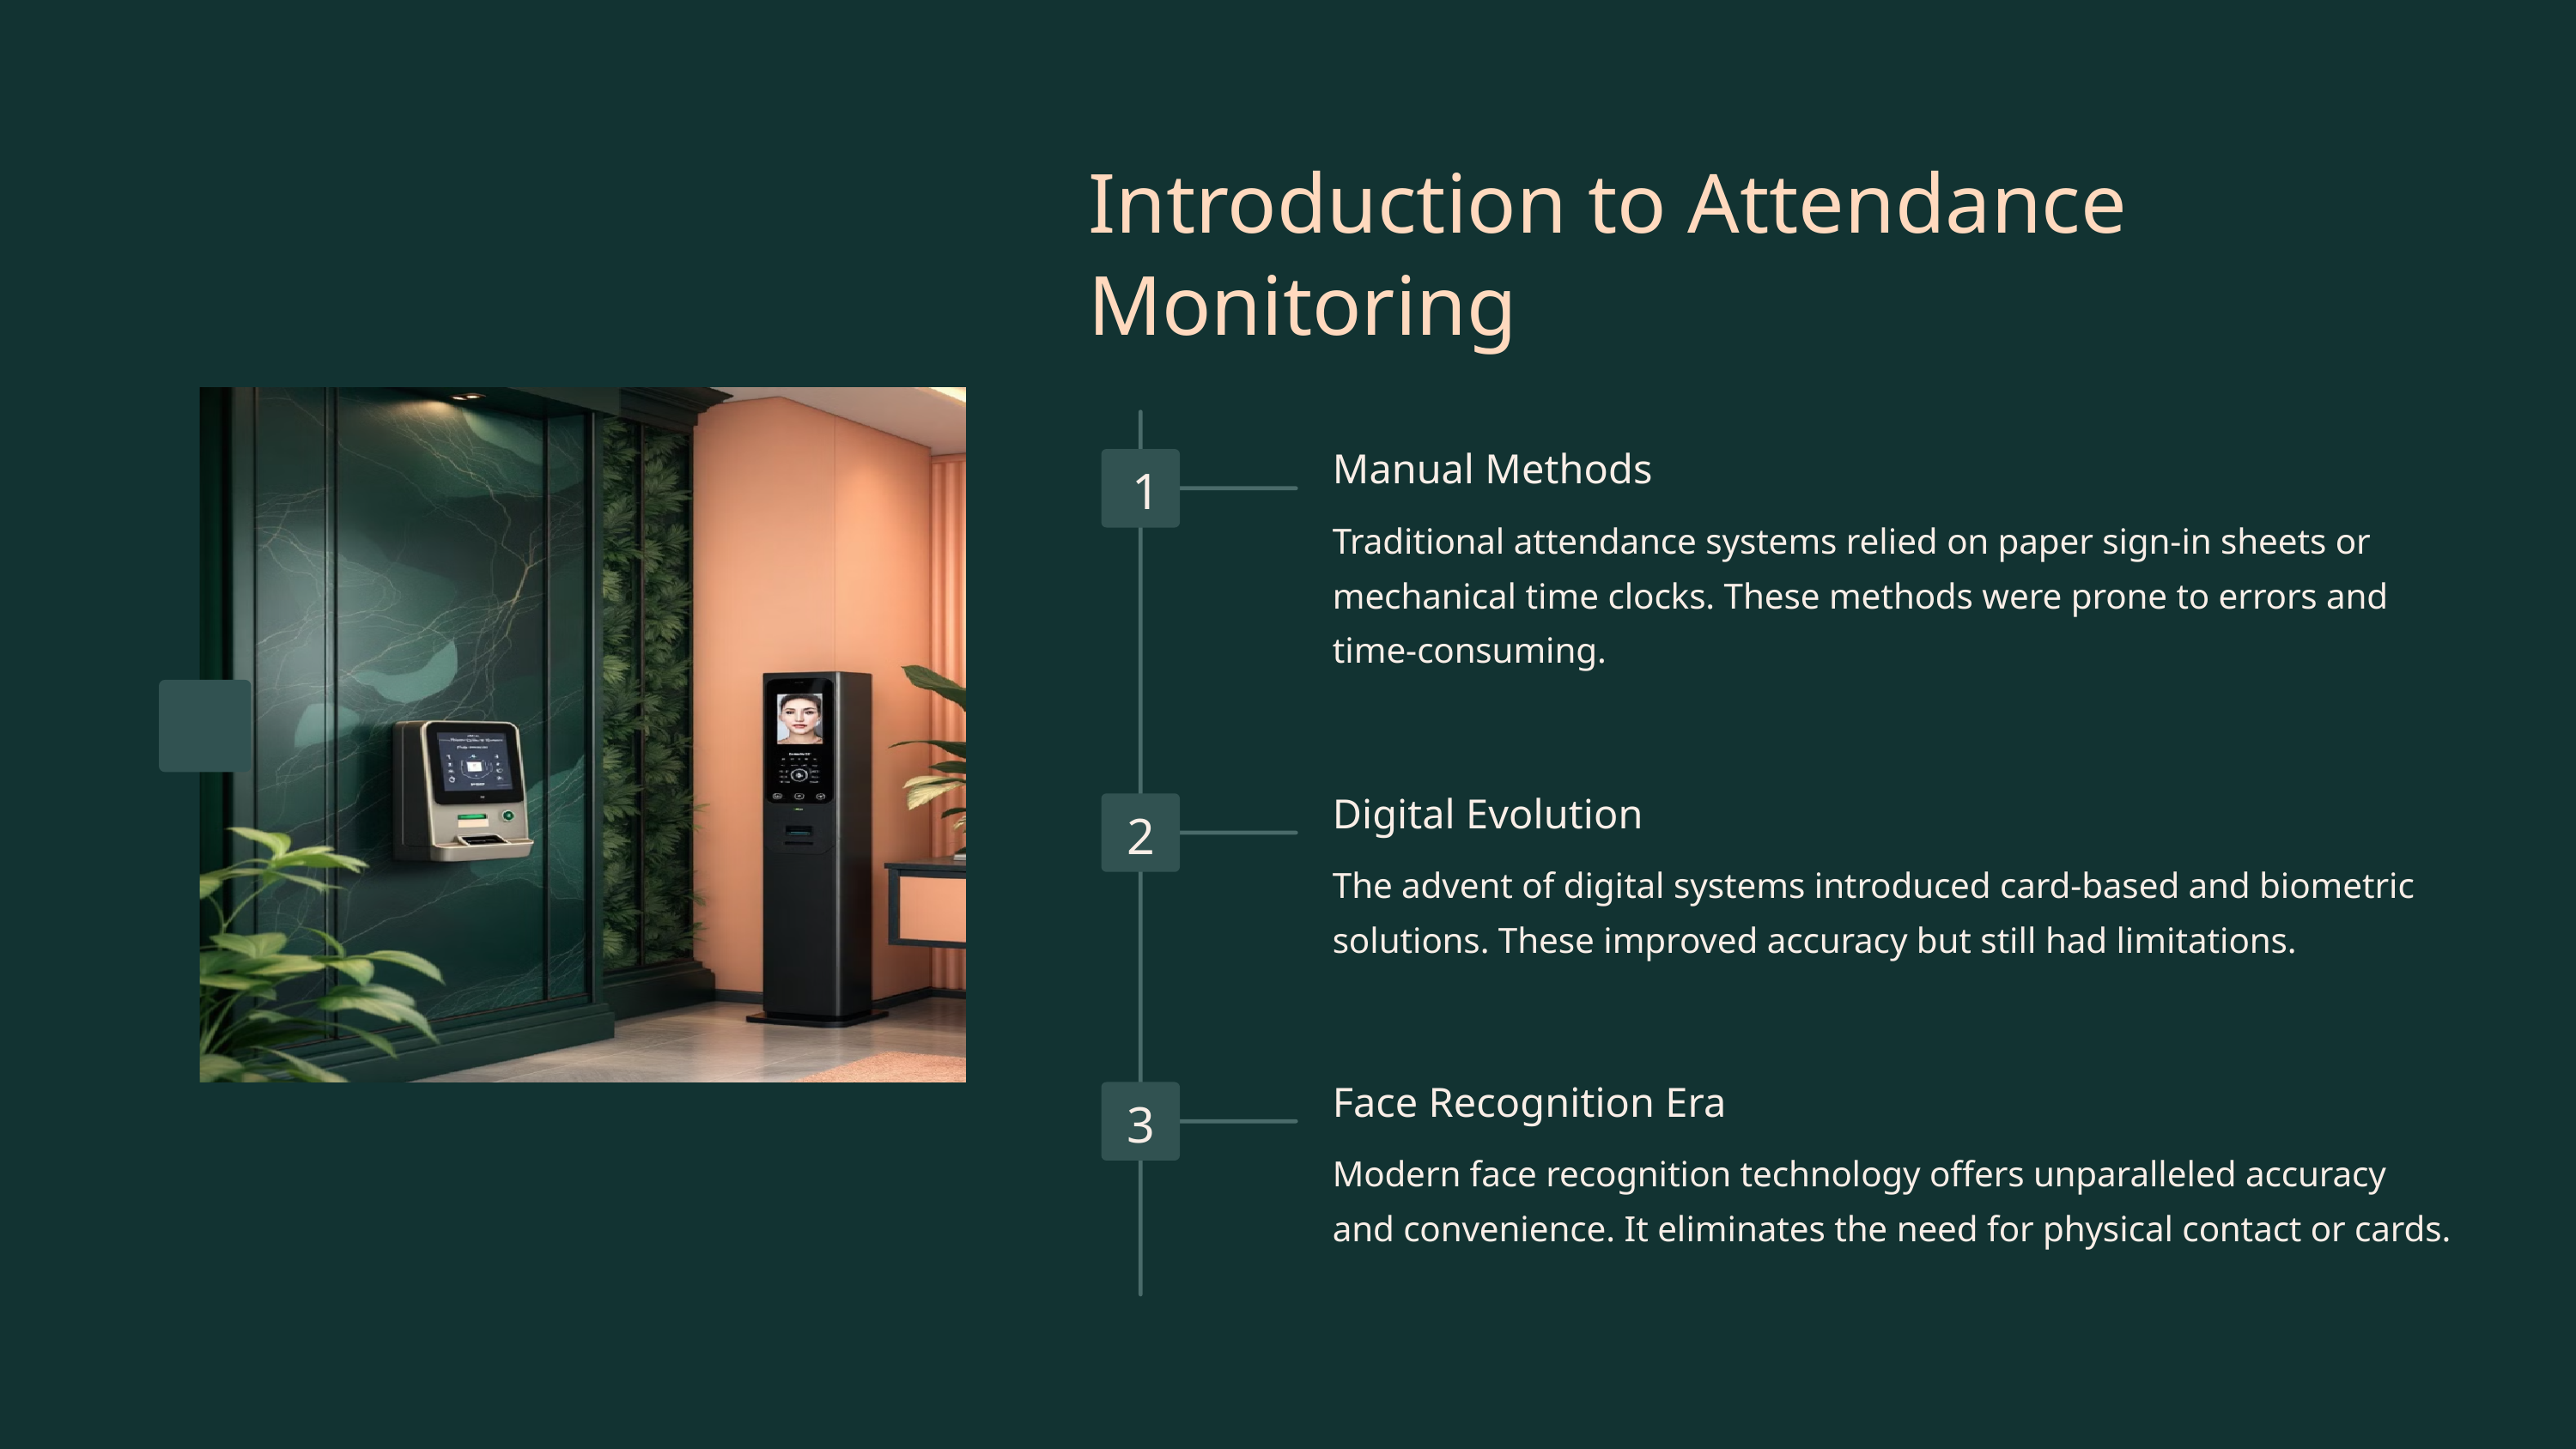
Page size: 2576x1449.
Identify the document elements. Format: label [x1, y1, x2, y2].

text_box [1138, 879, 1143, 1080]
text_box [1138, 409, 1143, 447]
text_box [1184, 1119, 1298, 1124]
text_box [158, 679, 252, 773]
text_box [1184, 830, 1298, 835]
text_box [1101, 1082, 1181, 1161]
text_box [0, 0, 2576, 1449]
text_box [1184, 486, 1298, 491]
text_box [1101, 793, 1181, 872]
text_box [1138, 1167, 1143, 1297]
text_box [1138, 535, 1143, 791]
text_box [1101, 448, 1181, 528]
